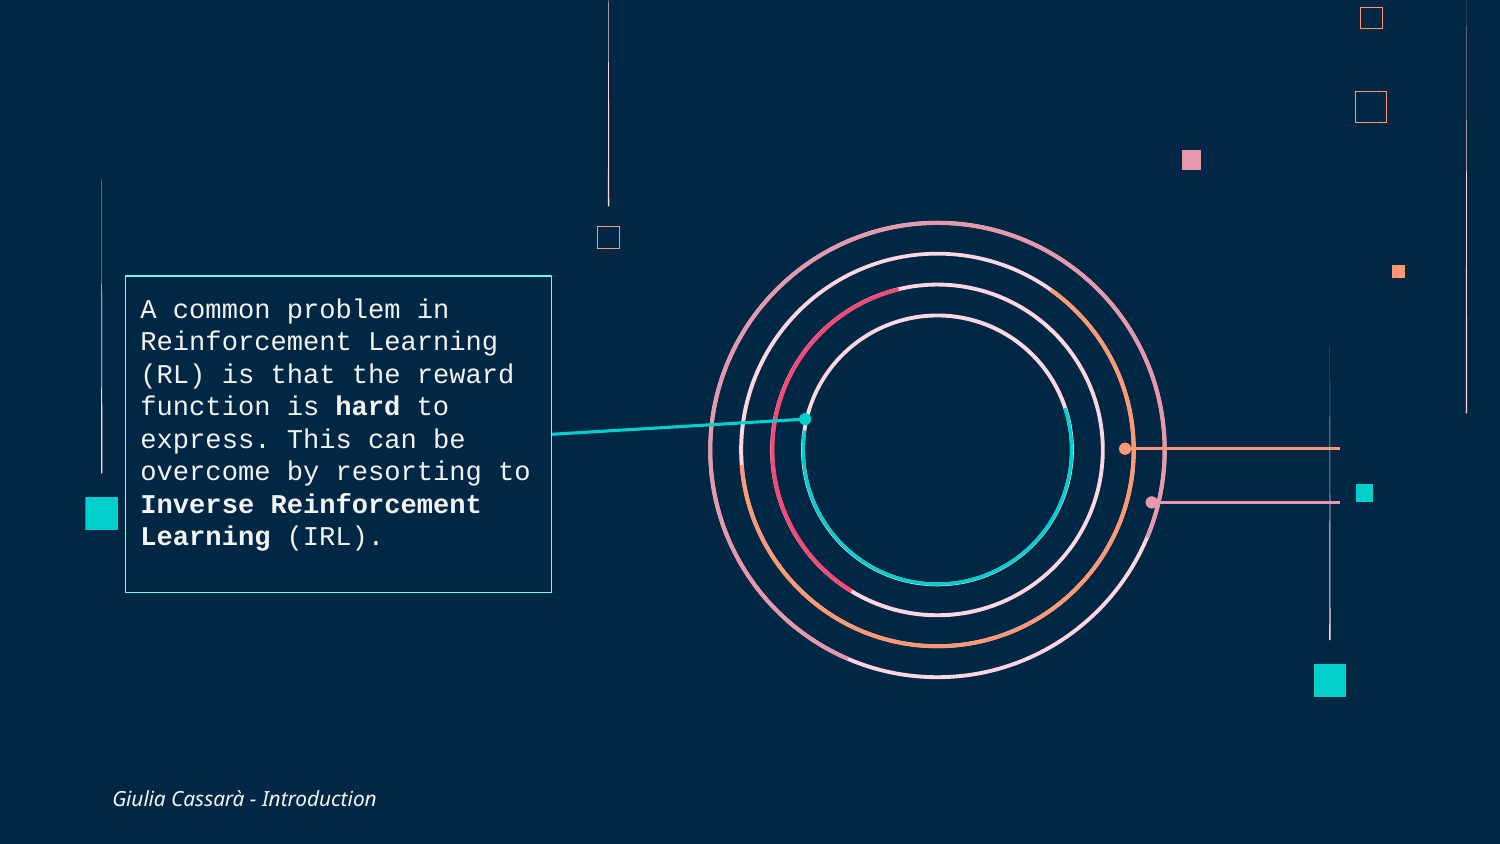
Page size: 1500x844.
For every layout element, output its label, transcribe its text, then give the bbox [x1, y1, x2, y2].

text_box [739, 457, 1136, 649]
text_box [806, 313, 1068, 414]
text_box [1049, 288, 1136, 447]
text_box [848, 537, 1149, 680]
text_box [801, 407, 1074, 586]
text_box [1157, 458, 1167, 501]
text_box [708, 443, 849, 661]
text_box [770, 443, 853, 593]
text_box A common problem in Reinforcement Learning (RL) is that the reward function is hard to express. This can be overcome by resorting to Inverse Reinforcement Learning (IRL). [125, 276, 552, 593]
text_box [850, 282, 1105, 618]
text_box [741, 251, 1052, 421]
text_box [1145, 509, 1159, 539]
text_box [709, 220, 1167, 447]
text_box Giulia Cassarà - Introduction [97, 770, 403, 813]
text_box [739, 443, 744, 465]
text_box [551, 430, 805, 435]
text_box [773, 287, 900, 419]
